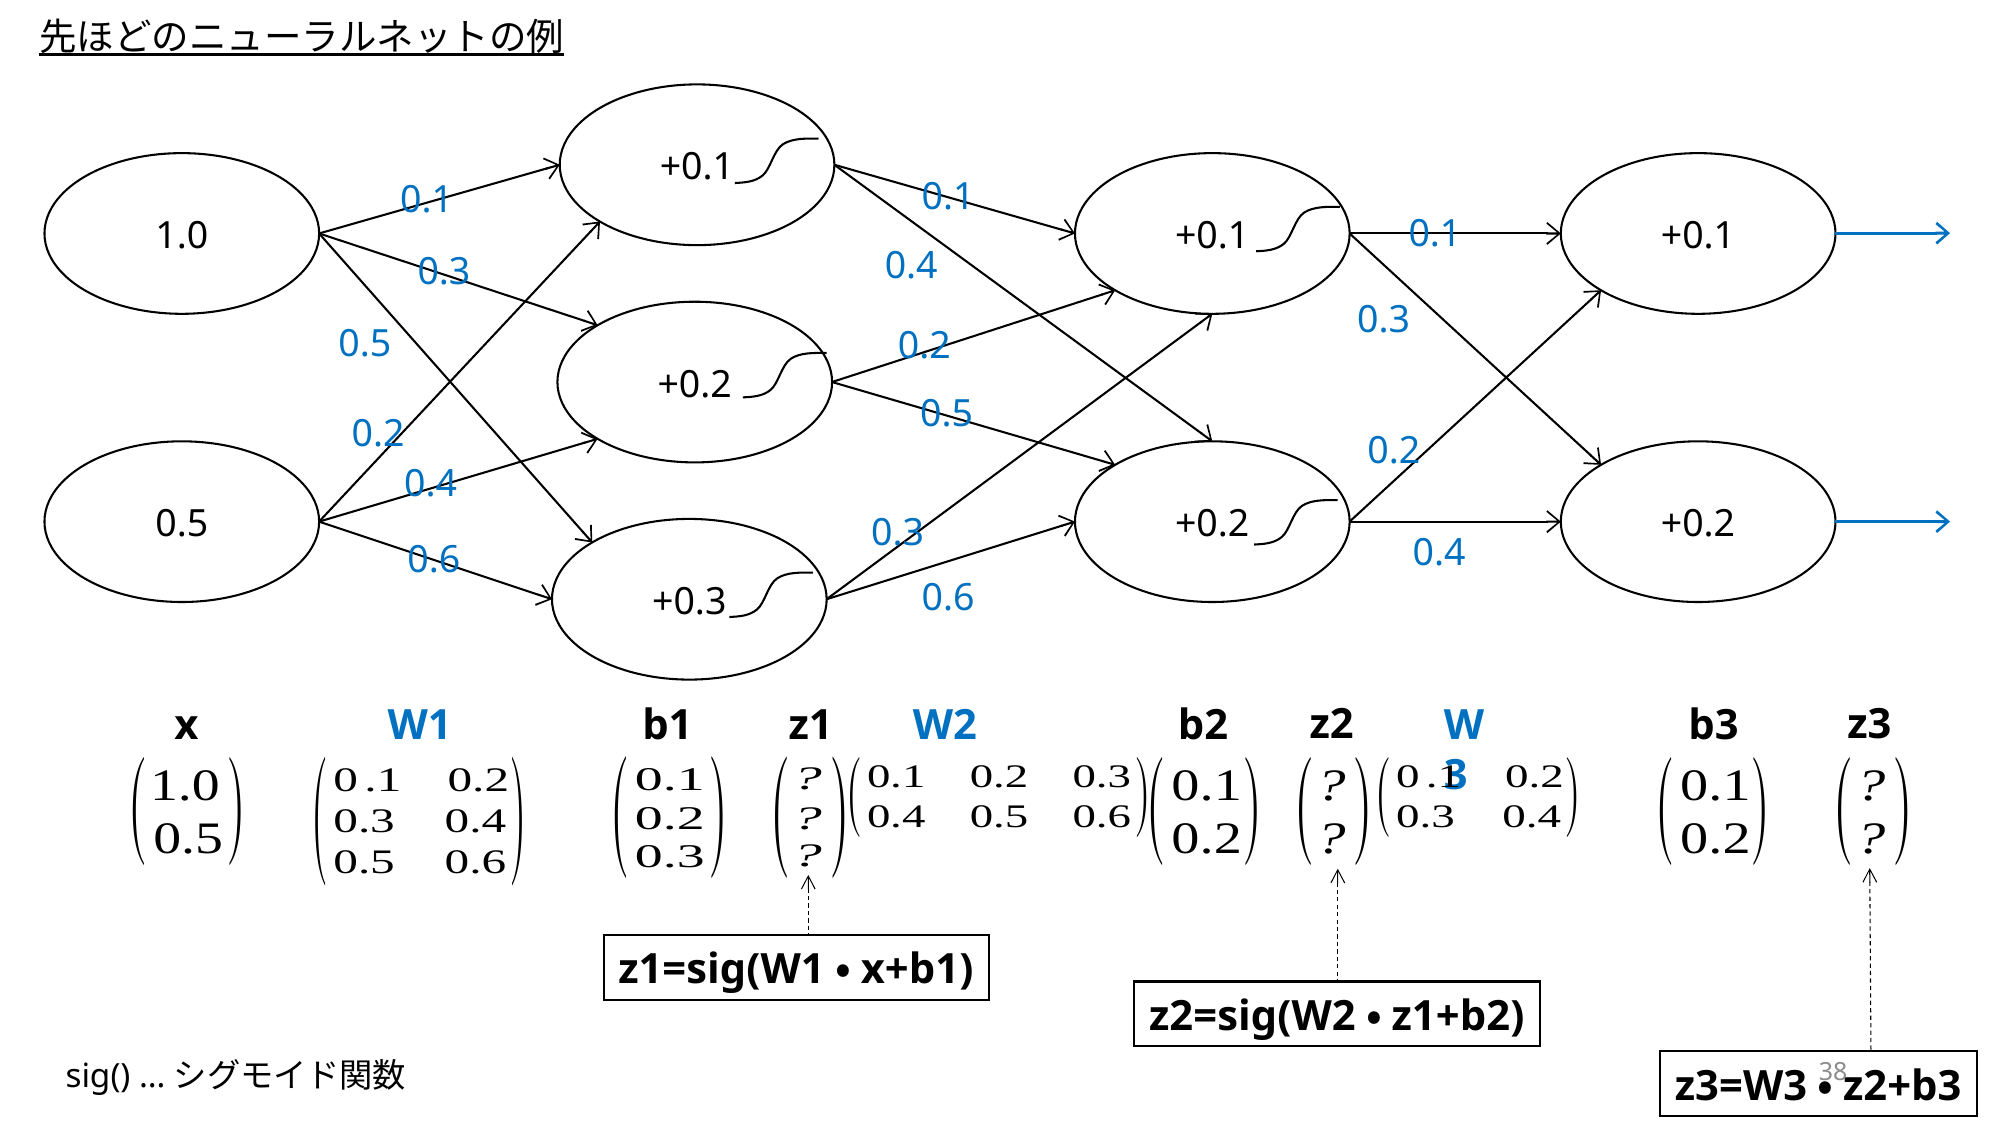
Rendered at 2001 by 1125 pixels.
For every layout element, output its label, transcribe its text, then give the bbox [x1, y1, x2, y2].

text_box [44, 84, 1950, 680]
text_box b1 [627, 690, 708, 756]
text_box W3 [1429, 690, 1522, 806]
text_box b2 [1163, 690, 1244, 756]
text_box z1 [773, 690, 848, 756]
text_box z2=sig(W2・z1+b2) [1133, 980, 1541, 1047]
text_box W2 [898, 690, 992, 756]
text_box 先ほどのニューラルネットの例 [24, 5, 580, 66]
text_box z1=sig(W1・x+b1) [603, 934, 990, 1001]
text_box W1 [372, 690, 467, 756]
text_box z3=W3・z2+b3 [1659, 1050, 1978, 1117]
text_box z3 [1832, 689, 1907, 755]
text_box z2 [1294, 689, 1369, 755]
text_box x [159, 690, 214, 756]
slide_number 38 [1412, 1042, 1863, 1103]
text_box b3 [1673, 690, 1754, 756]
text_box sig() …シグモイド関数 [50, 1046, 422, 1102]
